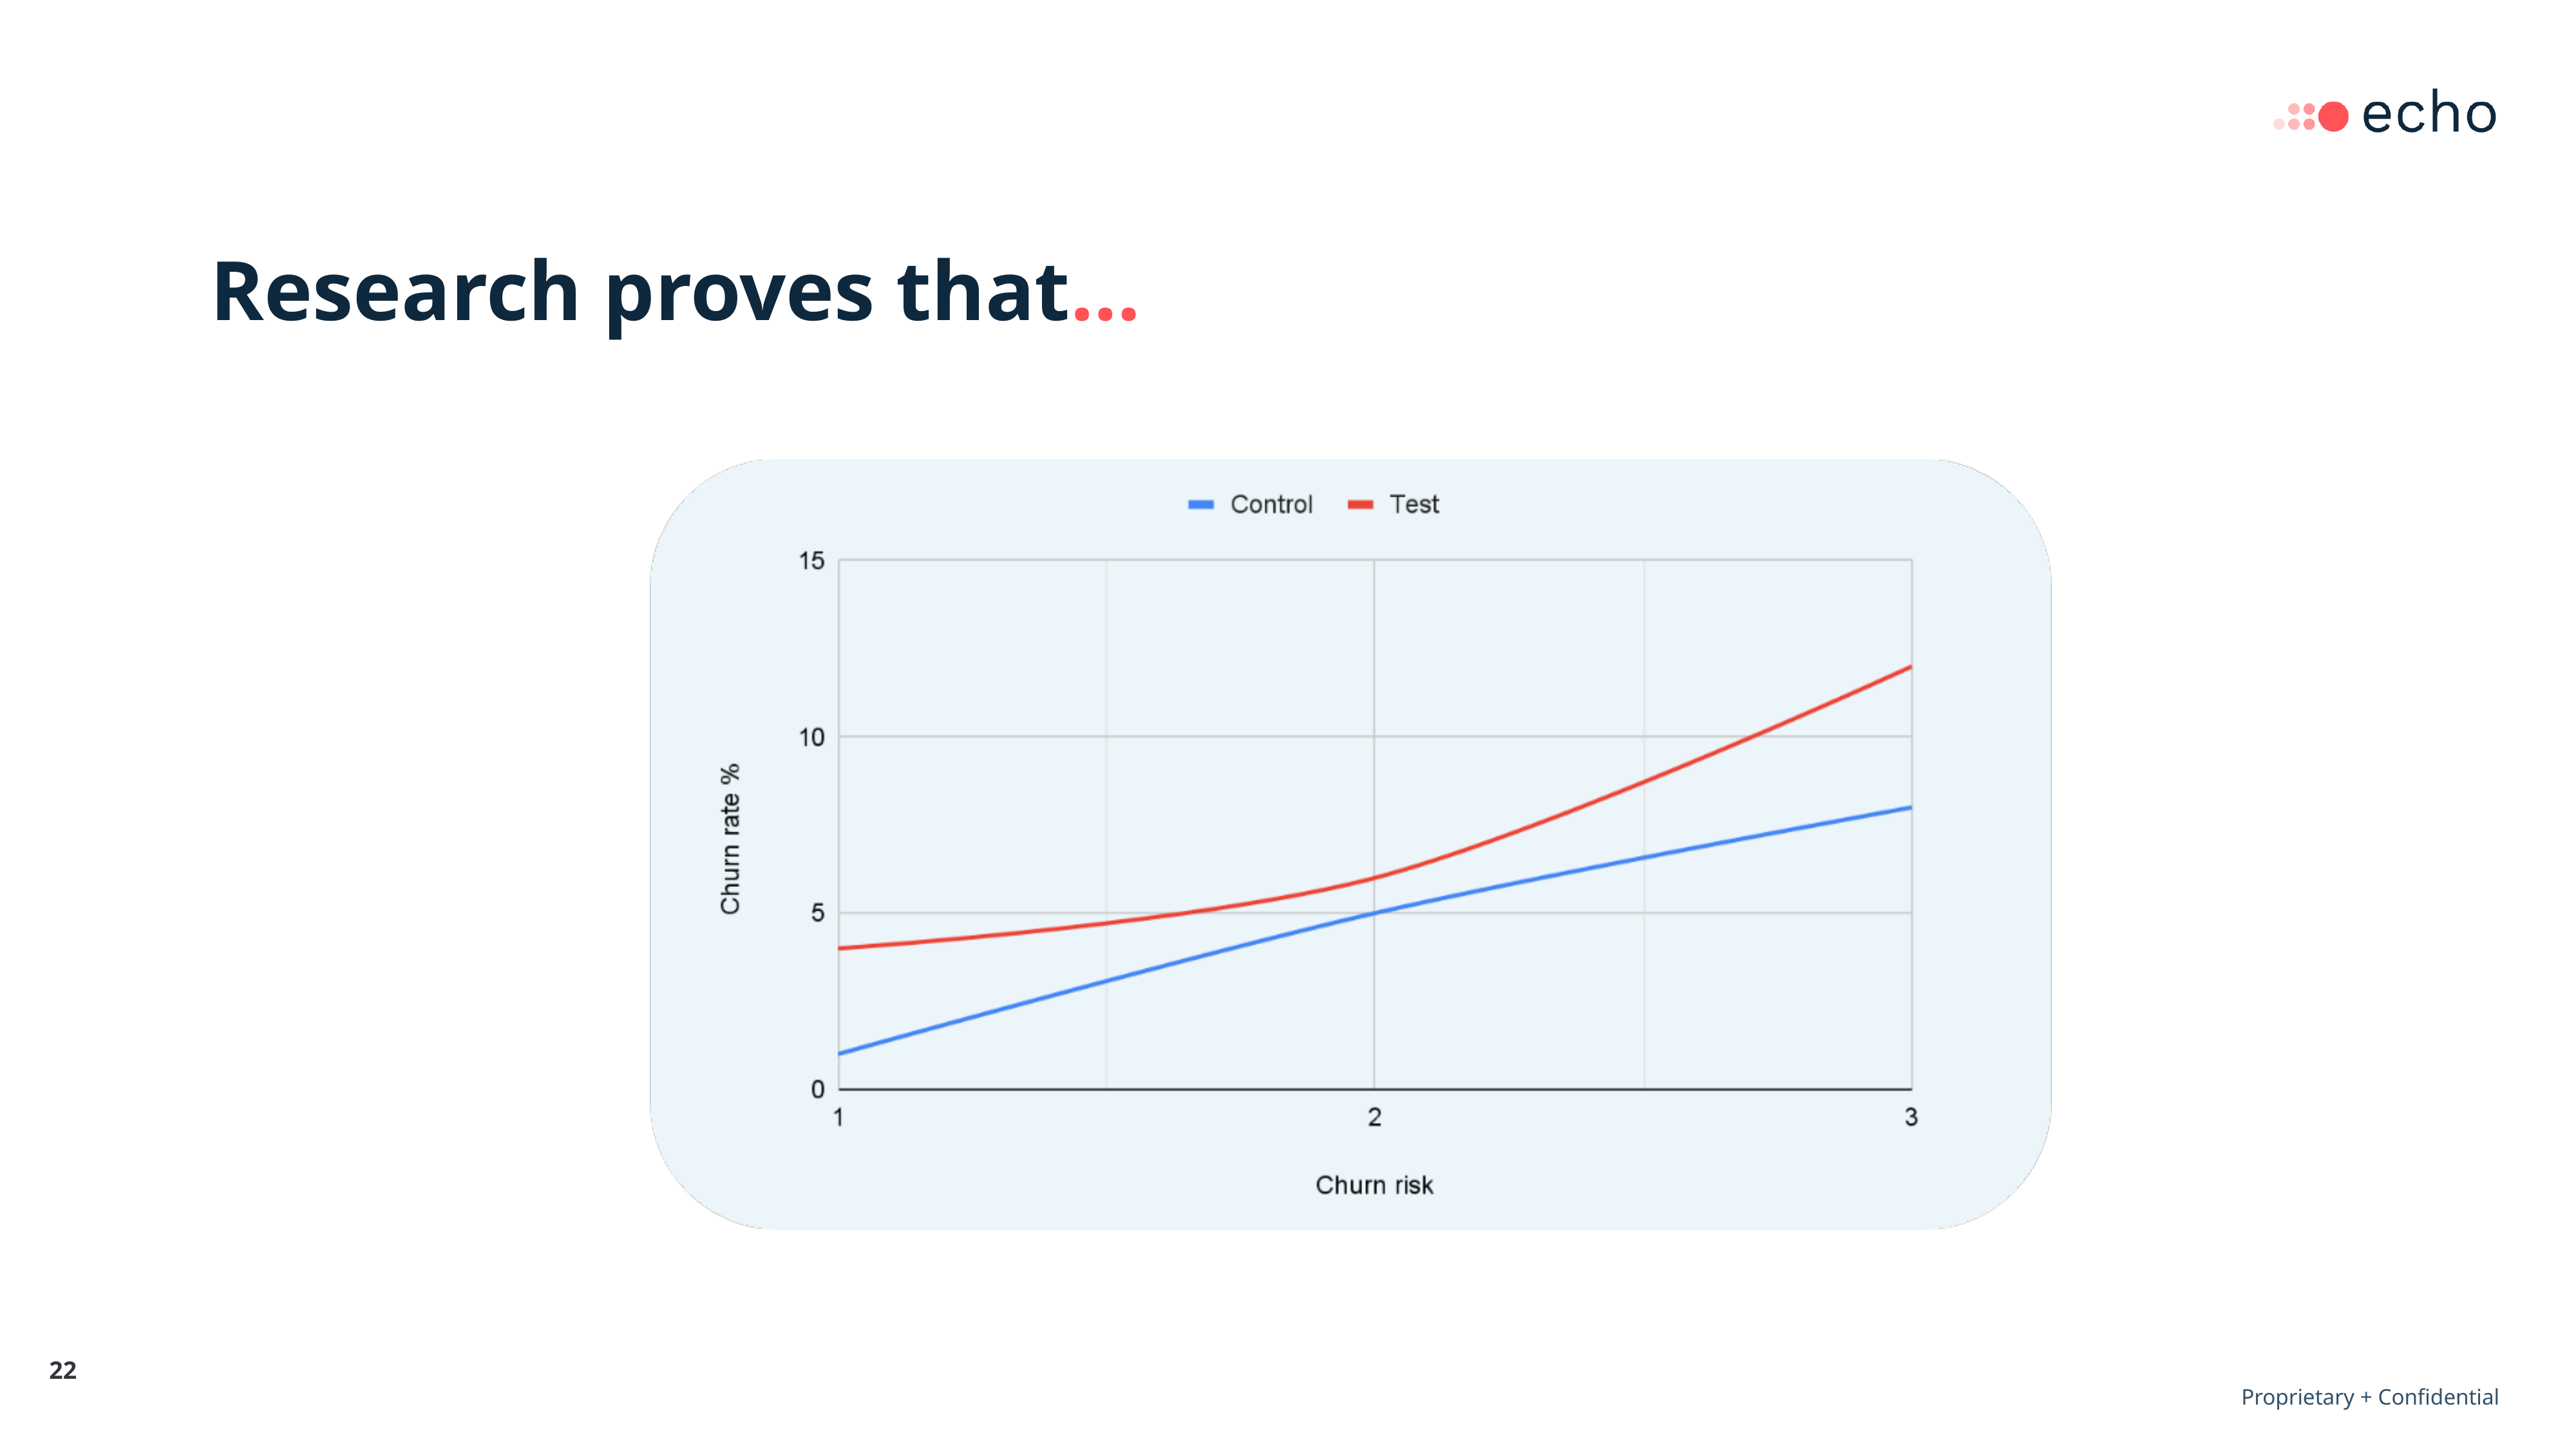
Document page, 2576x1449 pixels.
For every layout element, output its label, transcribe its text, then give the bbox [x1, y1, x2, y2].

picture [2241, 37, 2510, 208]
slide_number ‹#› [30, 1354, 96, 1449]
text_box Research proves that… [210, 218, 1441, 337]
picture [649, 459, 2053, 1230]
